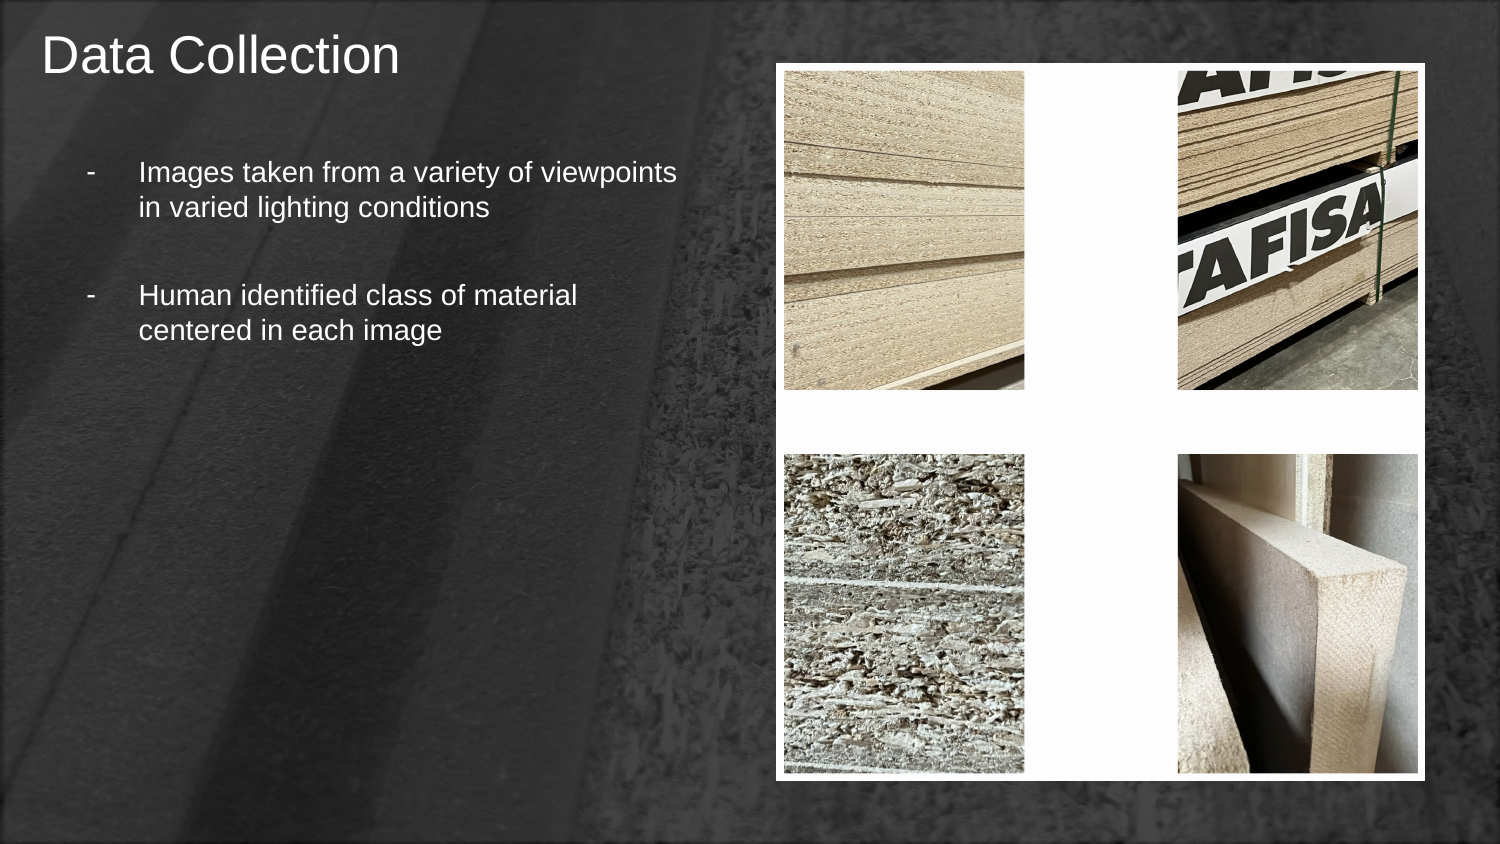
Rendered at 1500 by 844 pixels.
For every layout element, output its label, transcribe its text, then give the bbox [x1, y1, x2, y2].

title Data Collection [26, 5, 1425, 100]
text_box Human identified class of material centered in each image [48, 261, 697, 362]
text_box Images taken from a variety of viewpoints in varied lighting conditions [48, 138, 697, 239]
picture [0, 0, 1500, 844]
